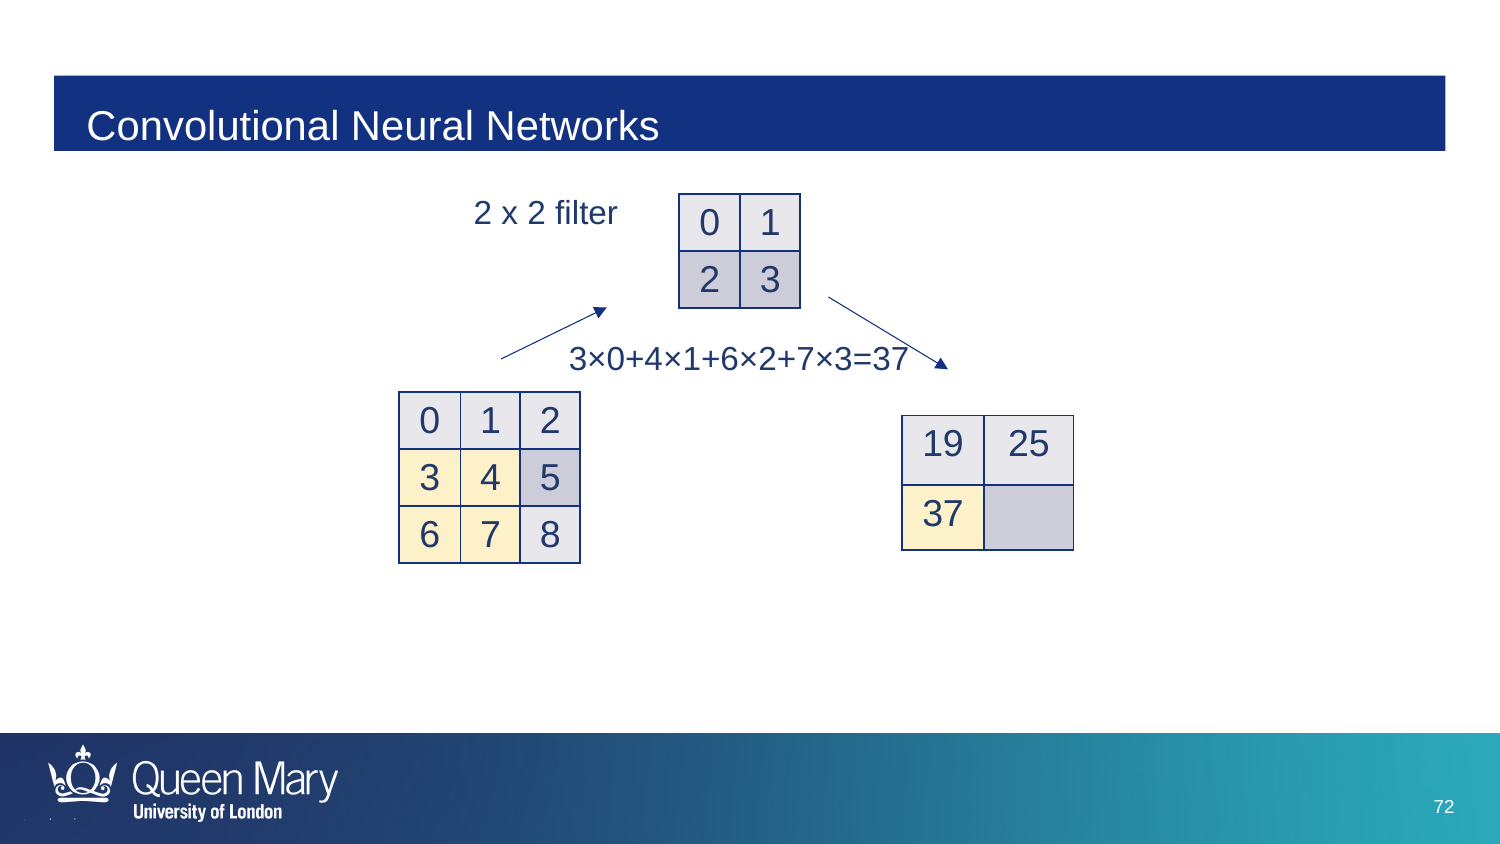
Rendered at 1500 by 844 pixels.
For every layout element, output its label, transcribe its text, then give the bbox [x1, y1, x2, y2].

table_cell 5 [521, 450, 579, 505]
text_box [501, 307, 607, 359]
table_header 25 [985, 416, 1073, 484]
table_cell 6 [400, 507, 460, 562]
table_cell 7 [461, 507, 519, 562]
table_cell 37 [903, 486, 983, 549]
table_header 1 [461, 393, 519, 448]
table_header 2 [521, 393, 579, 448]
picture [0, 733, 1500, 844]
table_cell 4 [461, 450, 519, 505]
table_cell [985, 486, 1073, 549]
table_header 1 [741, 195, 799, 250]
table_cell 8 [521, 507, 579, 562]
table_header 0 [680, 195, 739, 250]
table_header 0 [400, 393, 460, 448]
table_header 19 [903, 416, 983, 484]
table_cell 3 [400, 450, 460, 505]
text_box 3×0+4×1+6×2+7×3=37 [553, 330, 948, 385]
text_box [828, 296, 948, 370]
text_box 2 x 2 filter [459, 183, 640, 239]
table_cell 2 [680, 252, 739, 307]
table_cell 3 [741, 252, 799, 307]
title Convolutional Neural Networks [71, 89, 1429, 135]
